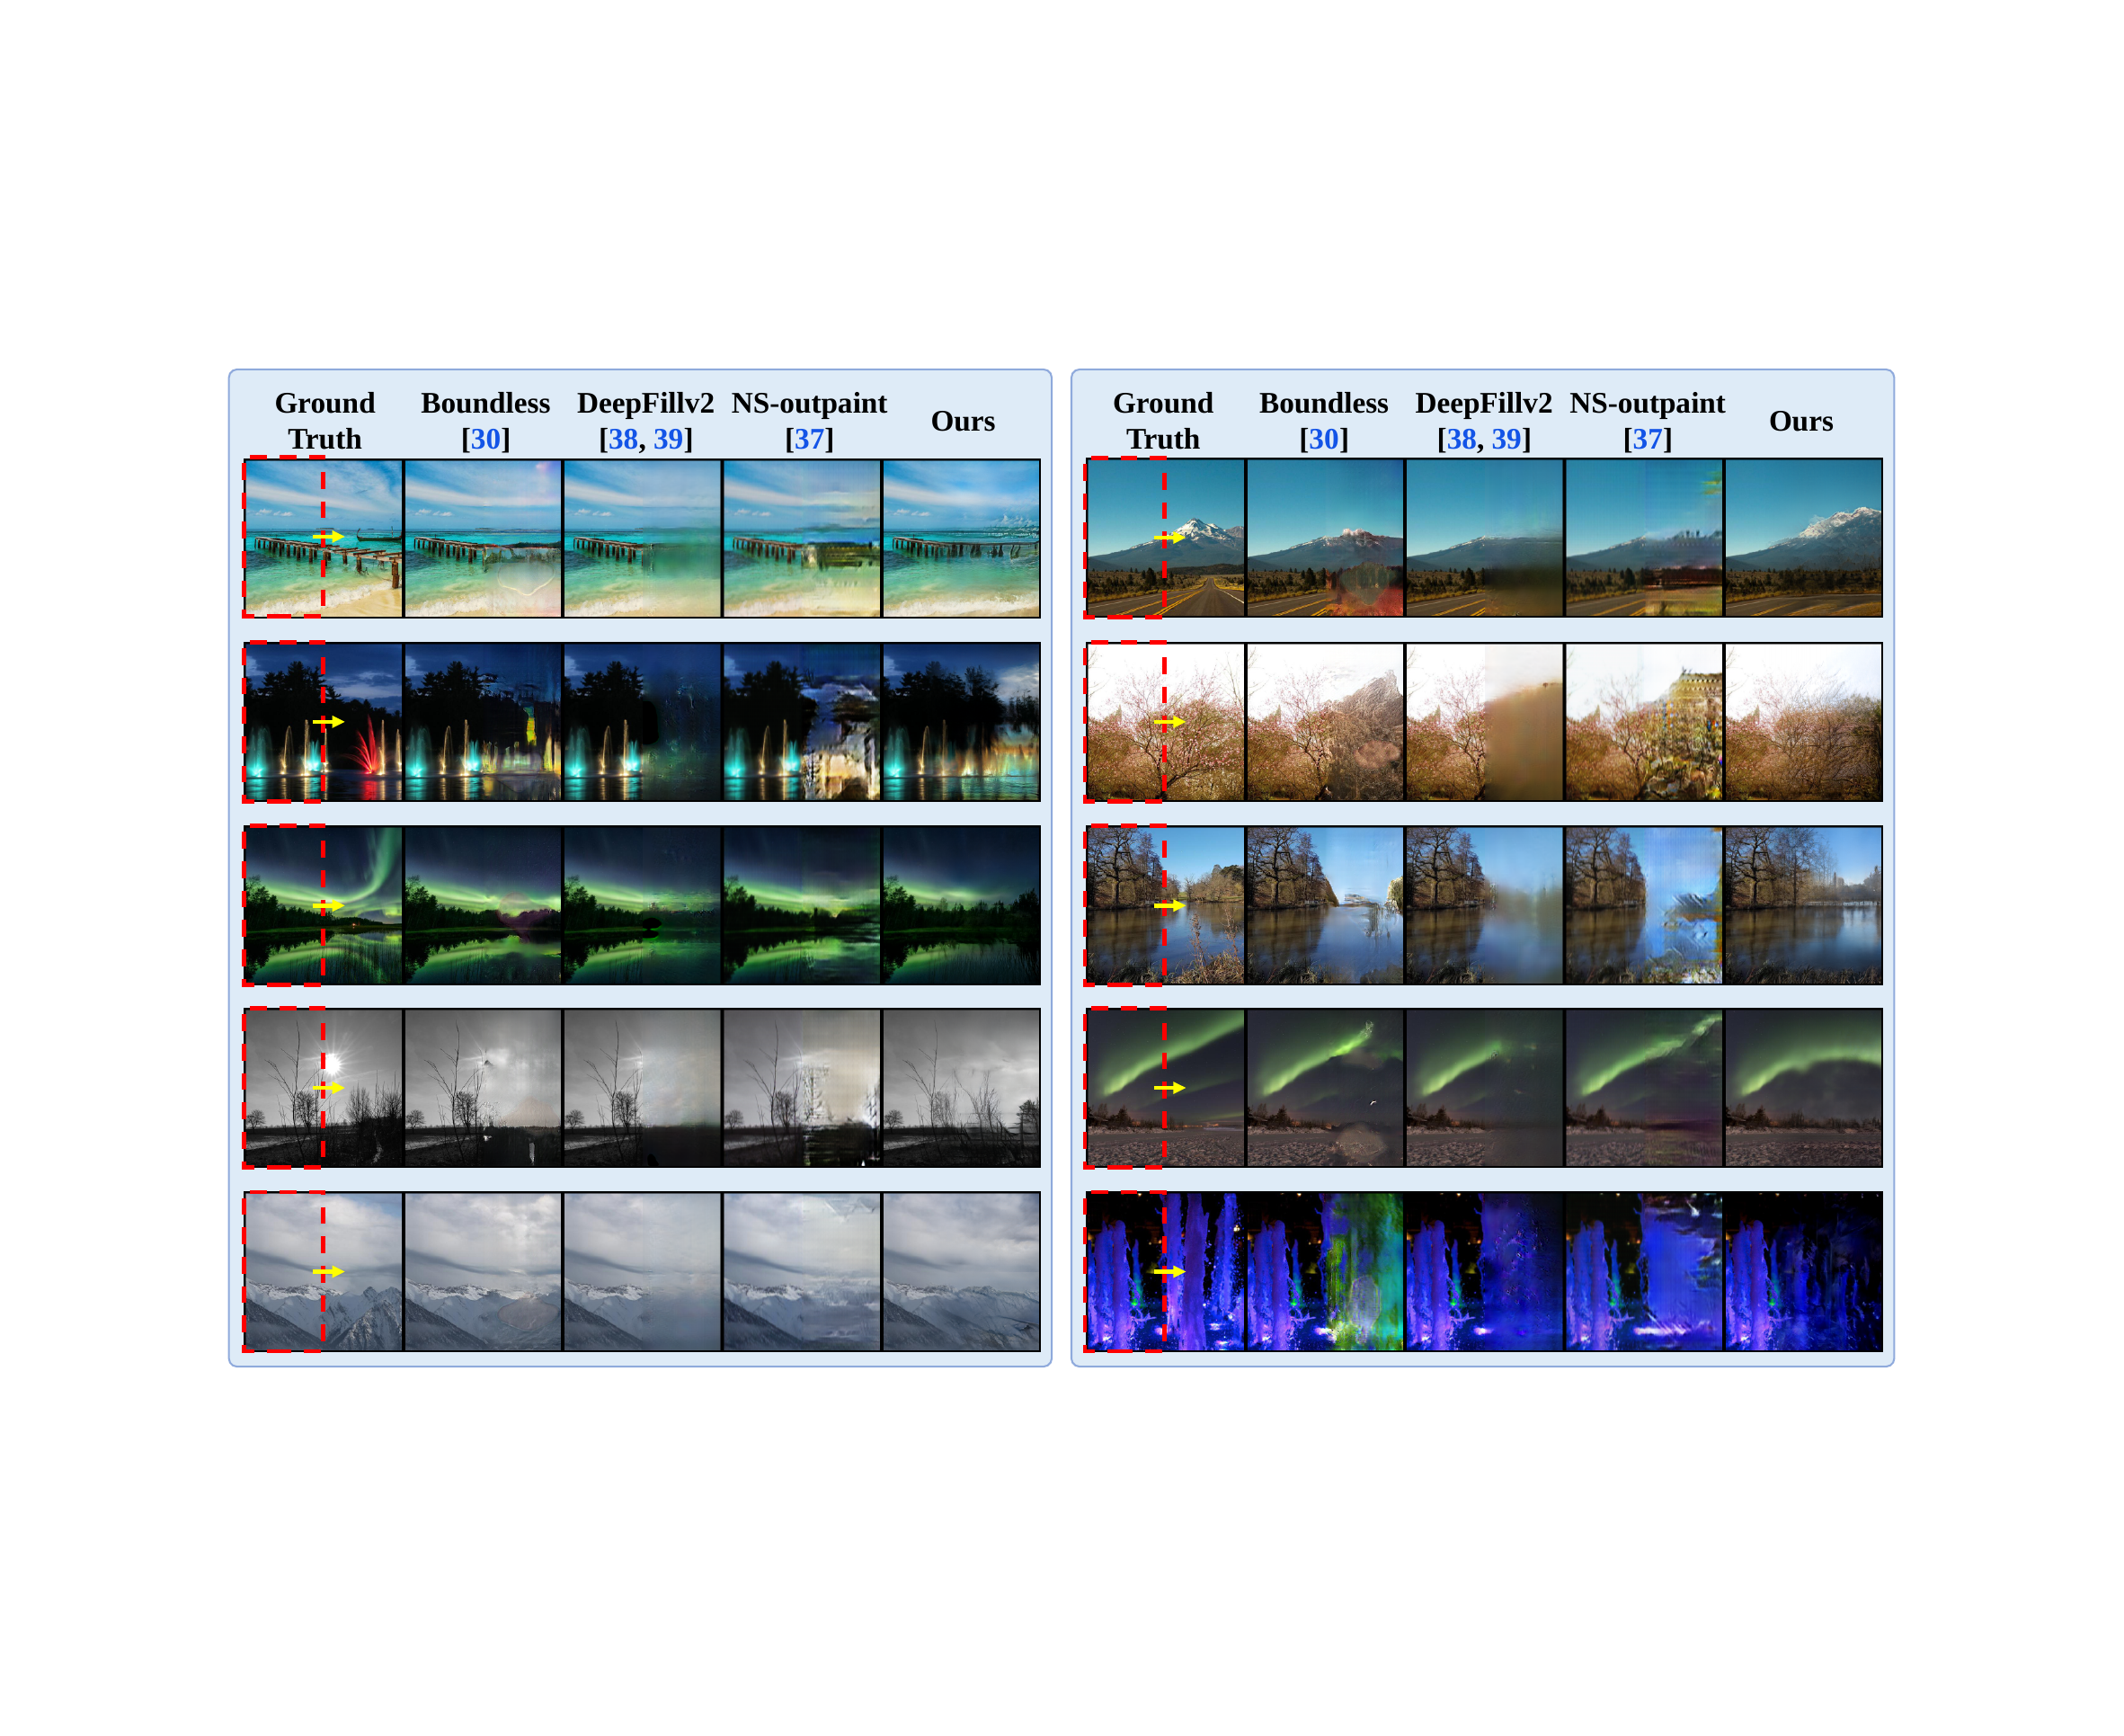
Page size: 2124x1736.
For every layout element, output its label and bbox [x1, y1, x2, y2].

text_box [228, 369, 1895, 1367]
